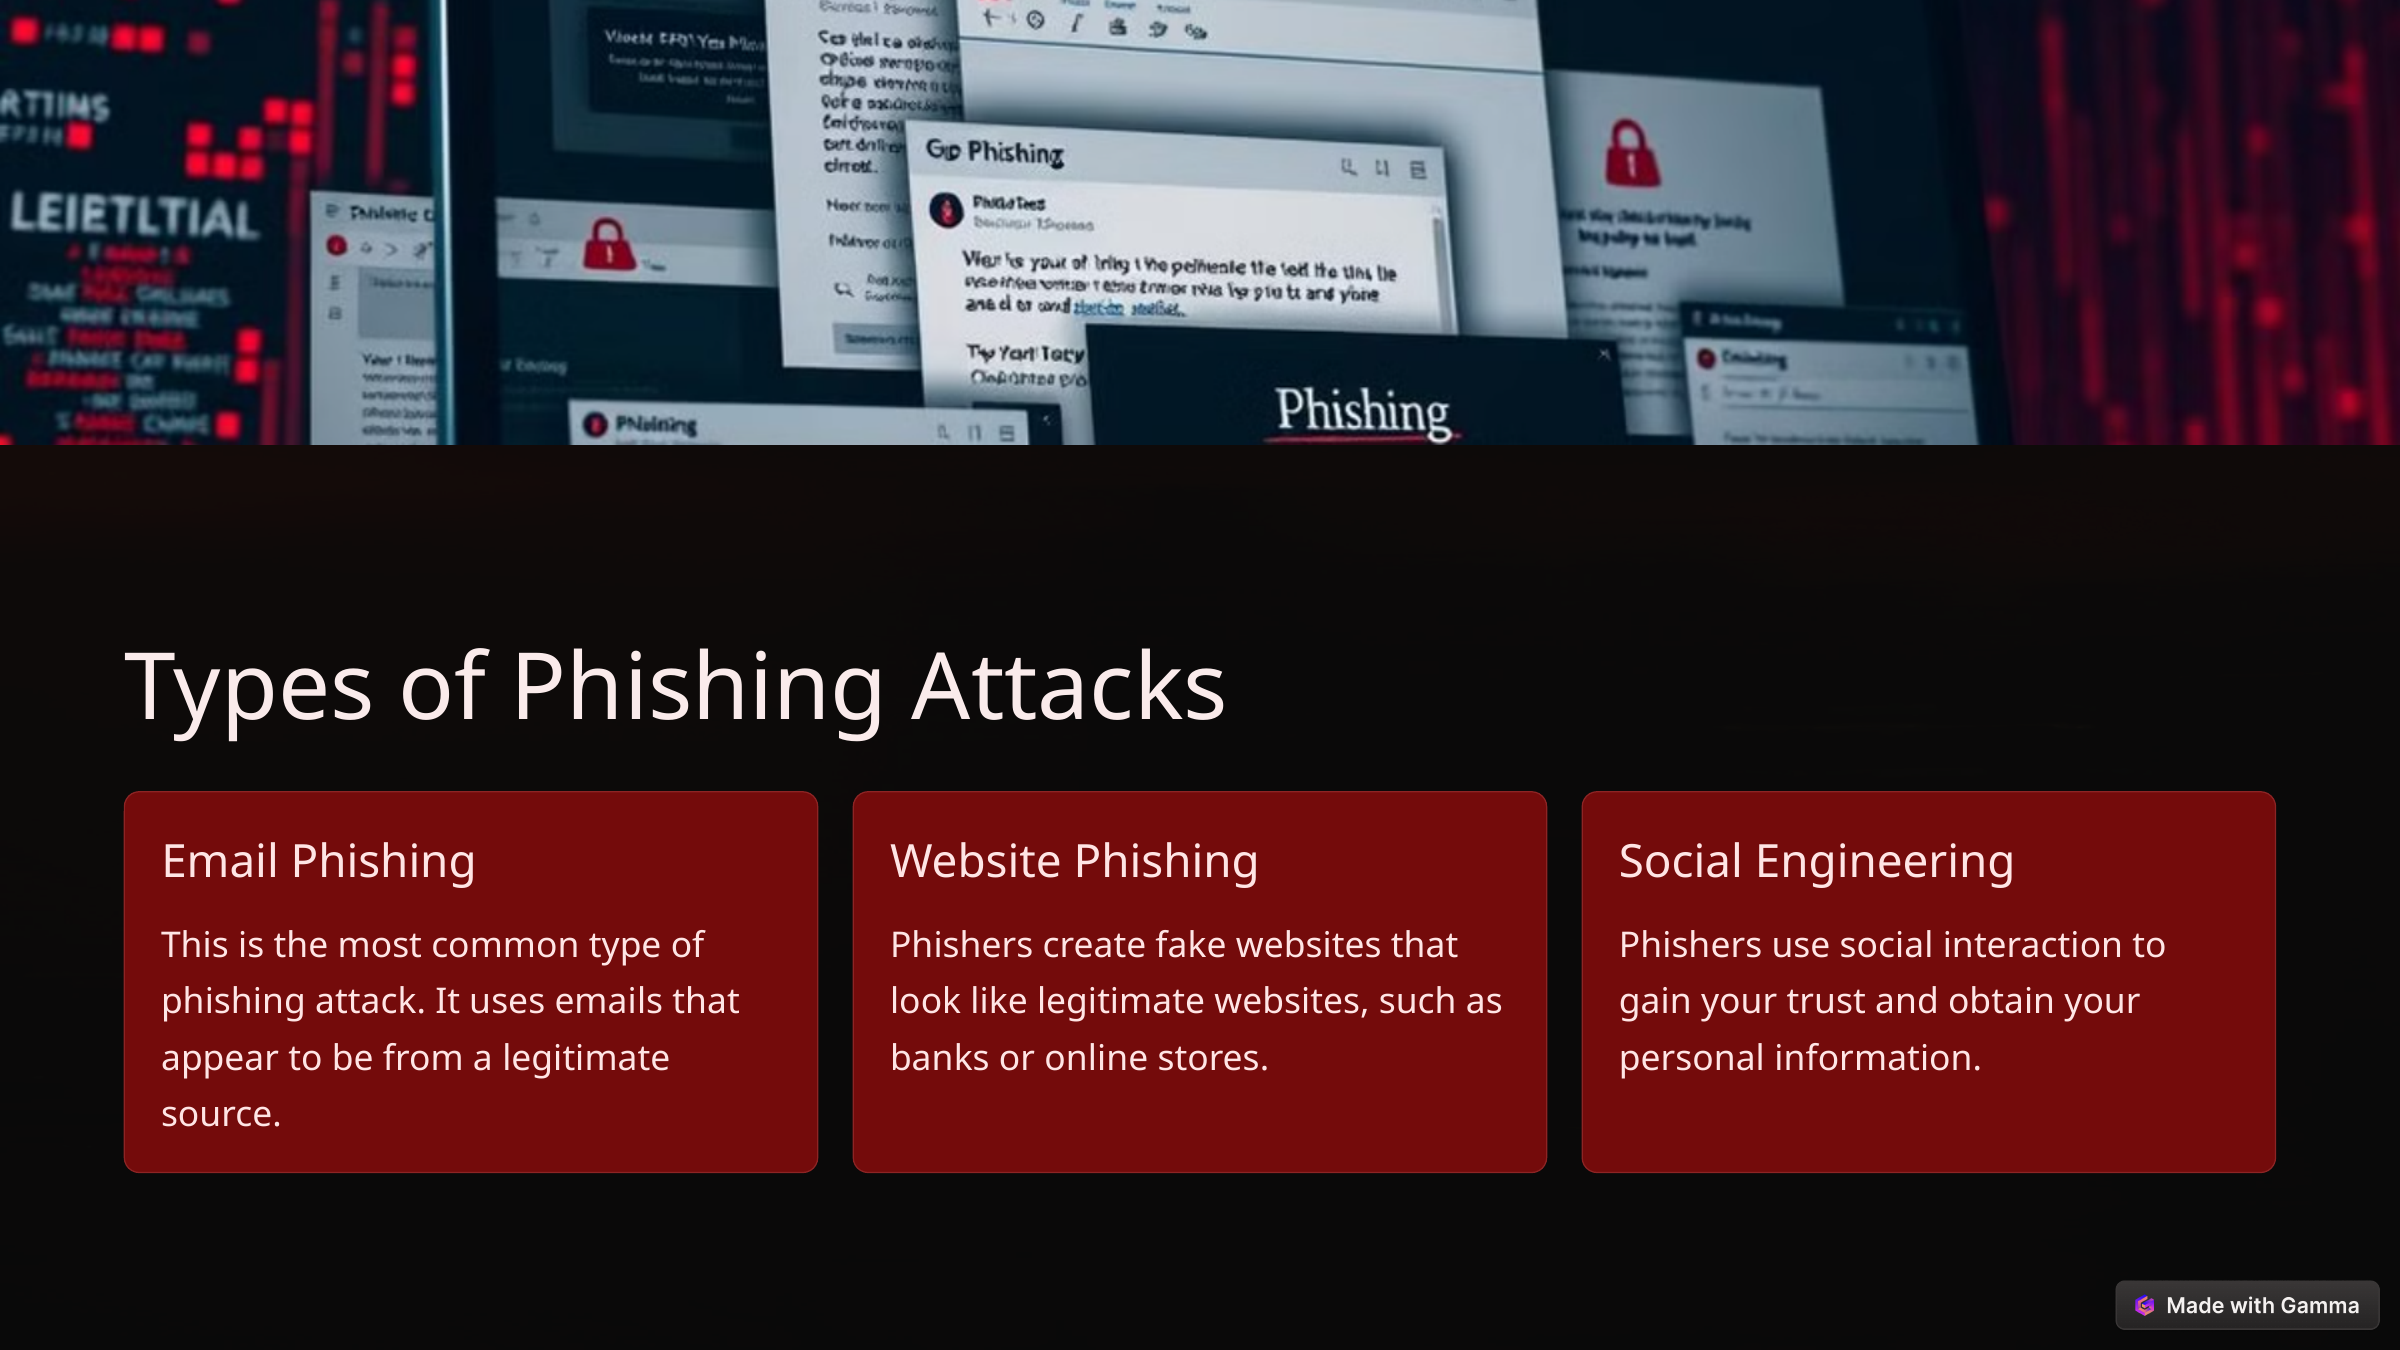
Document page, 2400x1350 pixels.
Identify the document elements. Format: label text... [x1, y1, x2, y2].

text_box Email Phishing [161, 828, 629, 887]
text_box Website Phishing [890, 828, 1365, 887]
picture [2106, 1271, 2389, 1339]
text_box [853, 791, 1547, 1173]
text_box This is the most common type of phishing attack. It uses emails that appear to be from a legitimate source. [161, 908, 781, 1136]
text_box Types of Phishing Attacks [124, 621, 1572, 739]
text_box Social Engineering [1618, 828, 2140, 887]
text_box [1582, 791, 2276, 1173]
picture [0, 0, 2400, 445]
text_box [124, 791, 818, 1173]
text_box Phishers use social interaction to gain your trust and obtain your personal information. [1618, 908, 2239, 1079]
text_box Phishers create fake websites that look like legitimate websites, such as banks or online stores. [890, 908, 1510, 1079]
